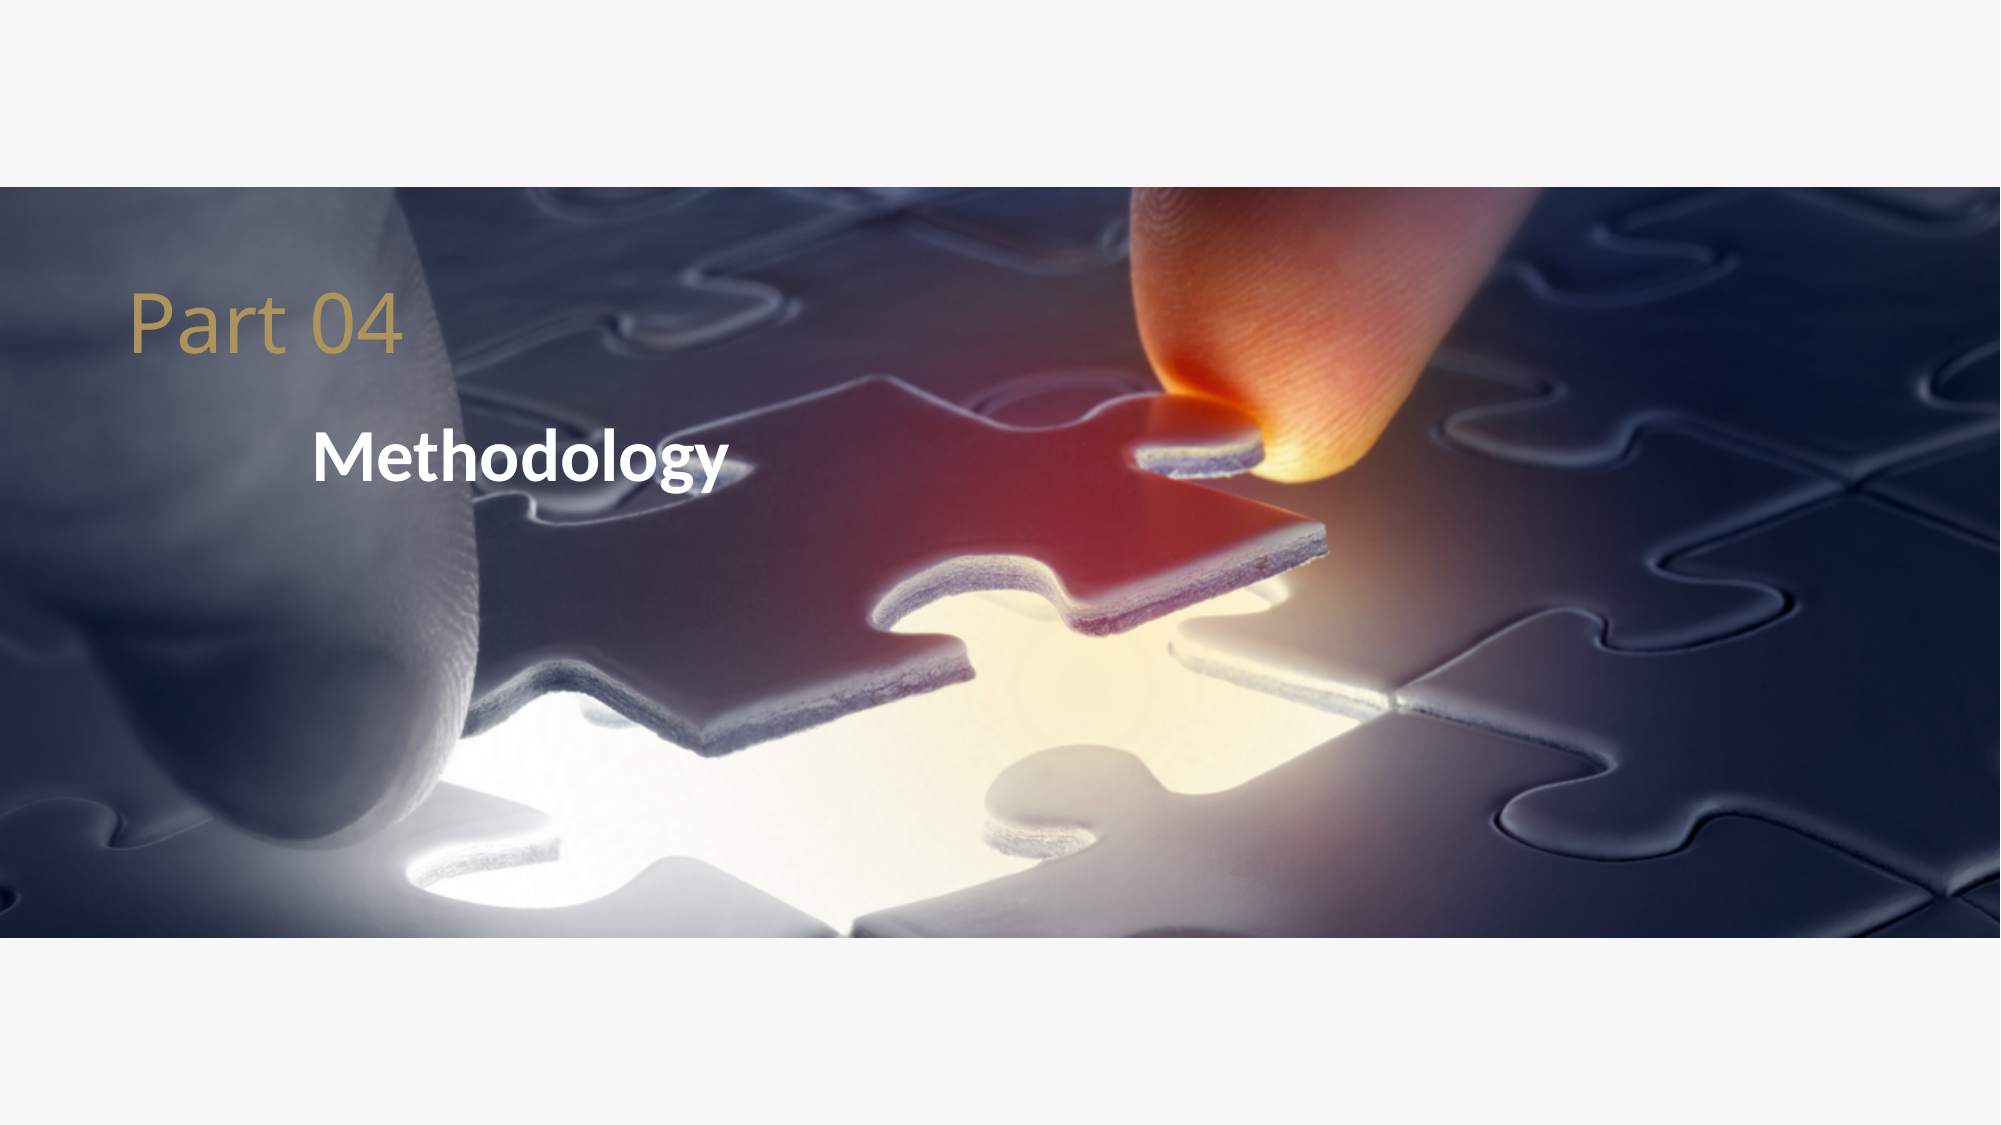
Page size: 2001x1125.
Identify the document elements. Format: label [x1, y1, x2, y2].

picture [0, 187, 2000, 938]
